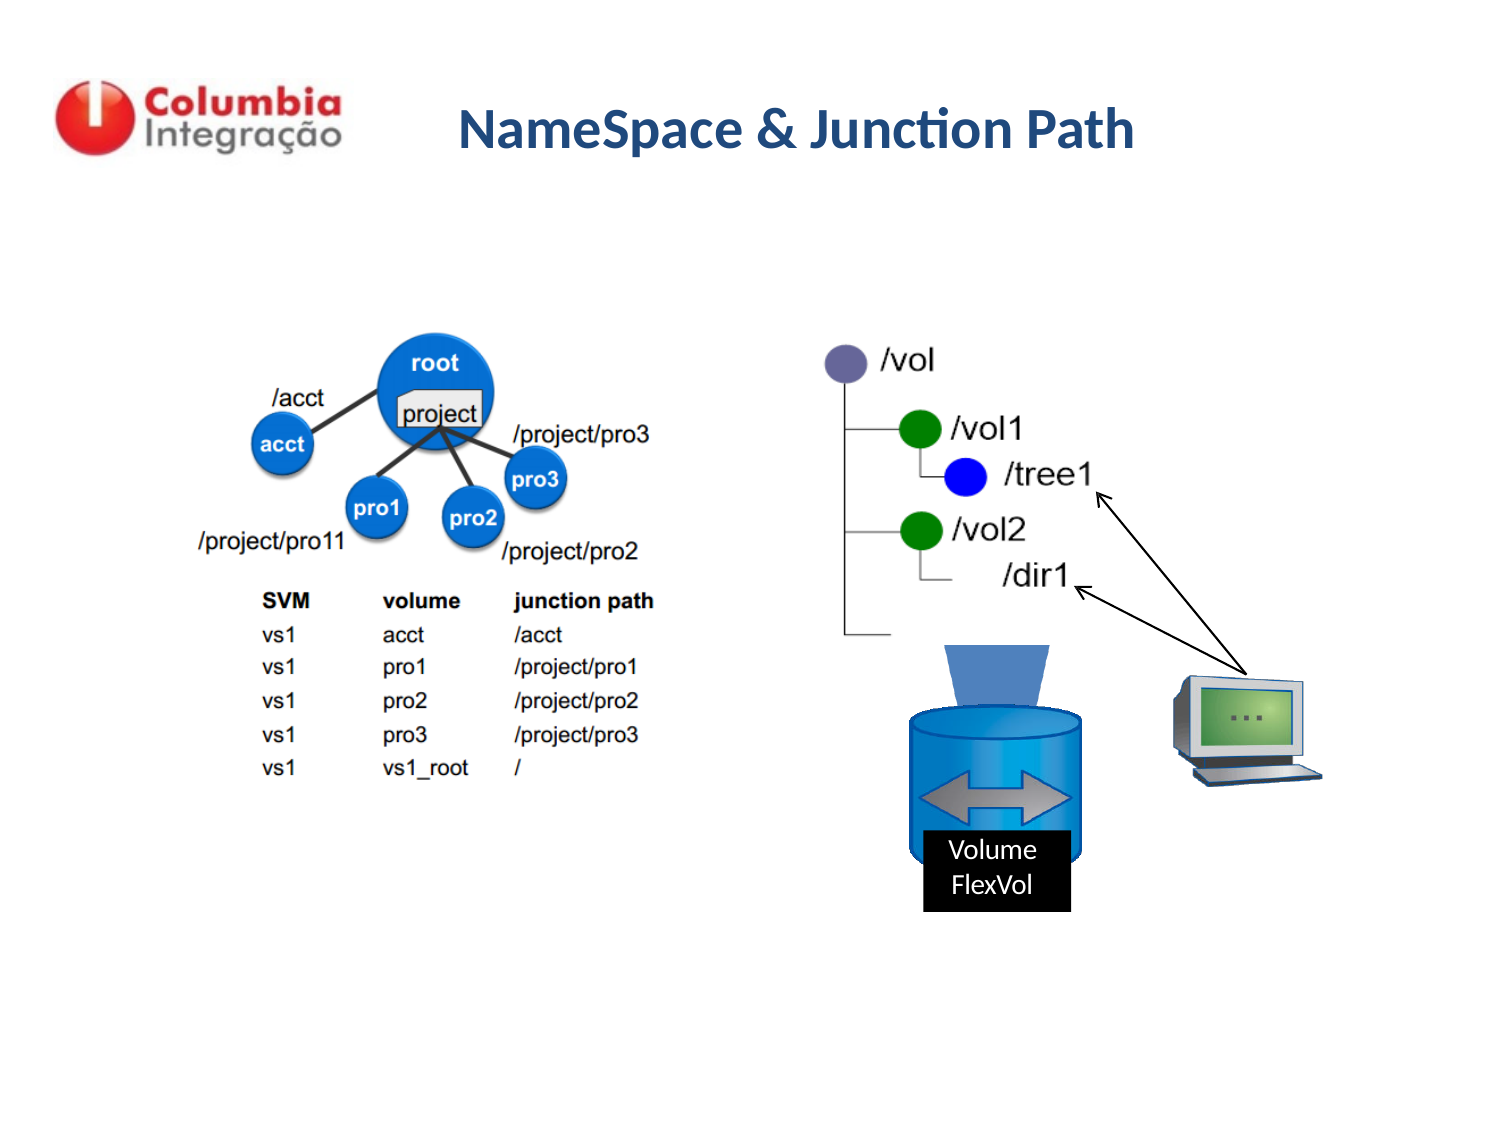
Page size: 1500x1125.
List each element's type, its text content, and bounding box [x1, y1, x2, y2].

text_box NameSpace & Junction Path [419, 76, 1441, 205]
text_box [820, 338, 1323, 913]
picture [146, 321, 751, 816]
picture [53, 78, 354, 168]
